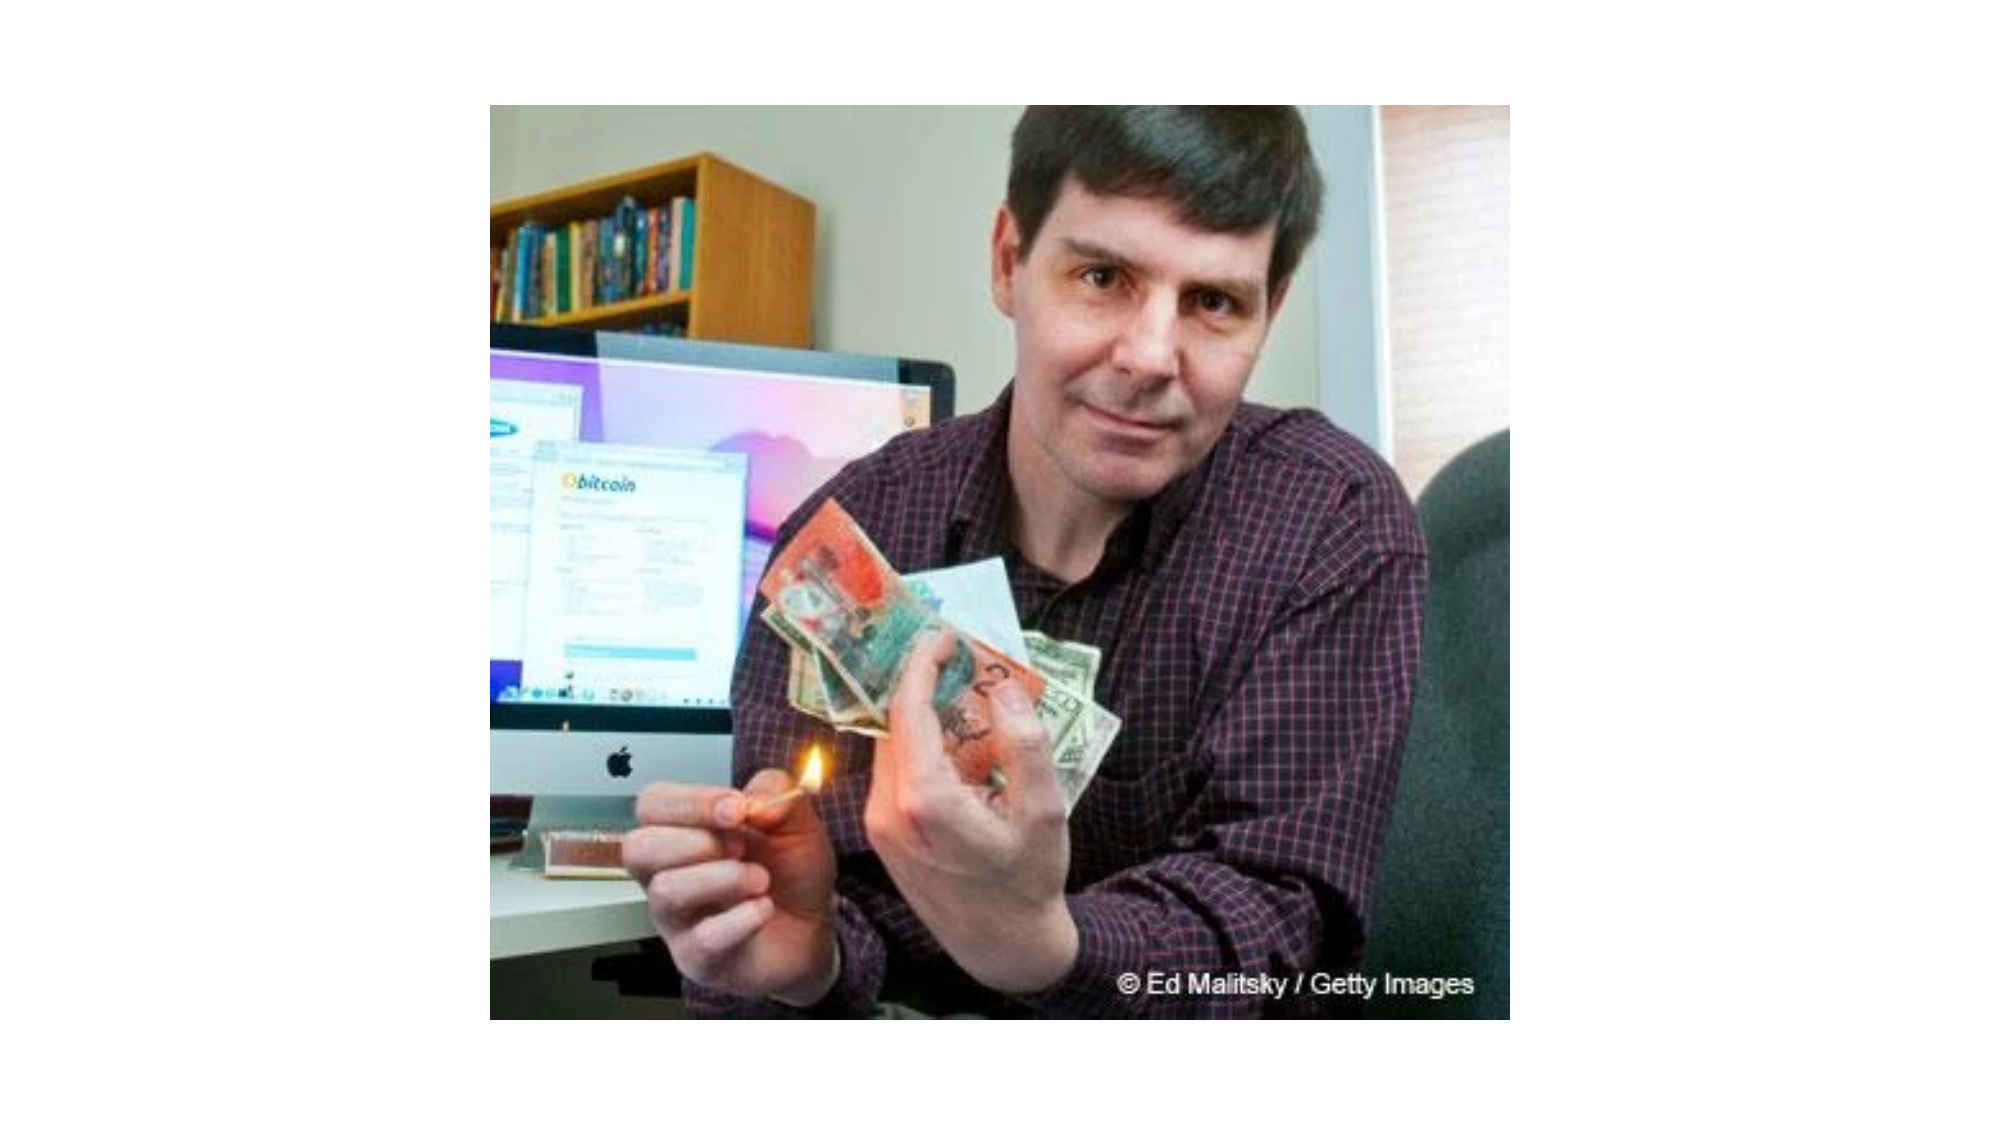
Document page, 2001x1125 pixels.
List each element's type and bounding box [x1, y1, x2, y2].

picture [489, 104, 1510, 1020]
